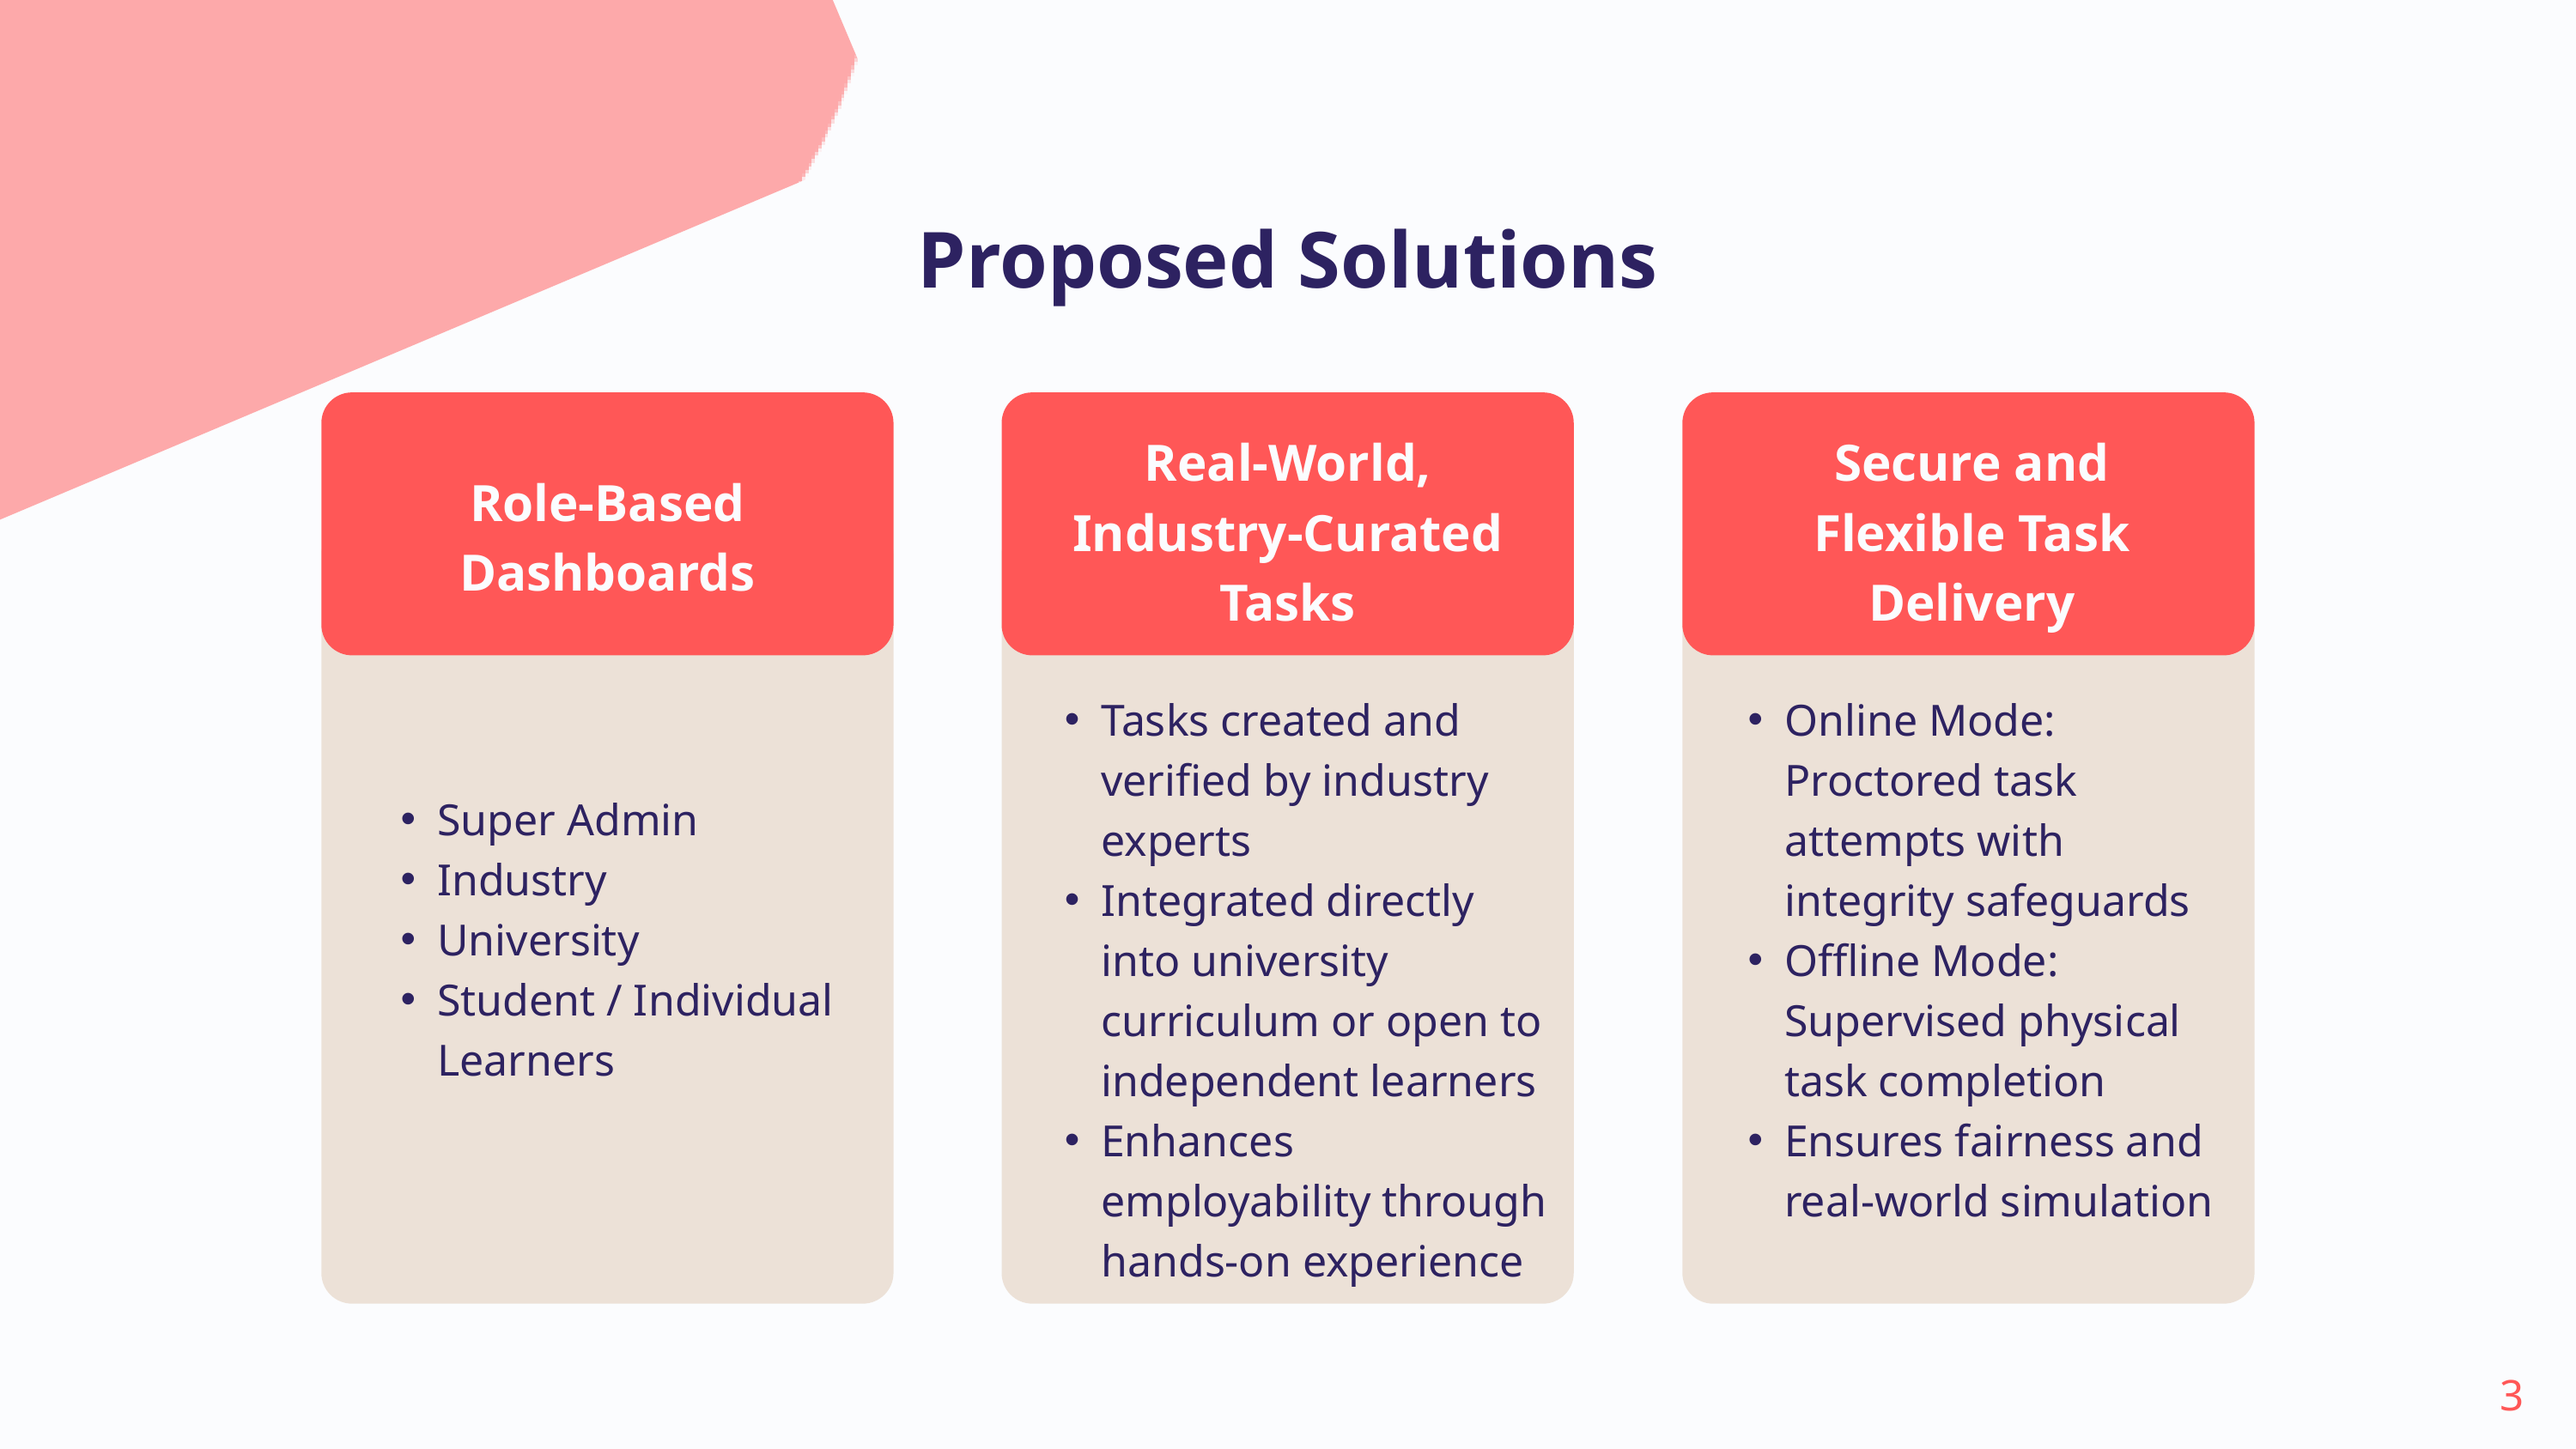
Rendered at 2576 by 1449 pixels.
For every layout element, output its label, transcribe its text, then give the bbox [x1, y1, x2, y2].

text_box Proposed Solutions [653, 195, 1922, 304]
text_box 3 [2482, 1360, 2543, 1420]
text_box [1682, 391, 2255, 656]
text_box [1001, 661, 1574, 1304]
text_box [321, 391, 894, 656]
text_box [1001, 391, 1574, 656]
text_box [0, 0, 894, 520]
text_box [1682, 661, 2255, 1304]
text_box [321, 661, 894, 1304]
